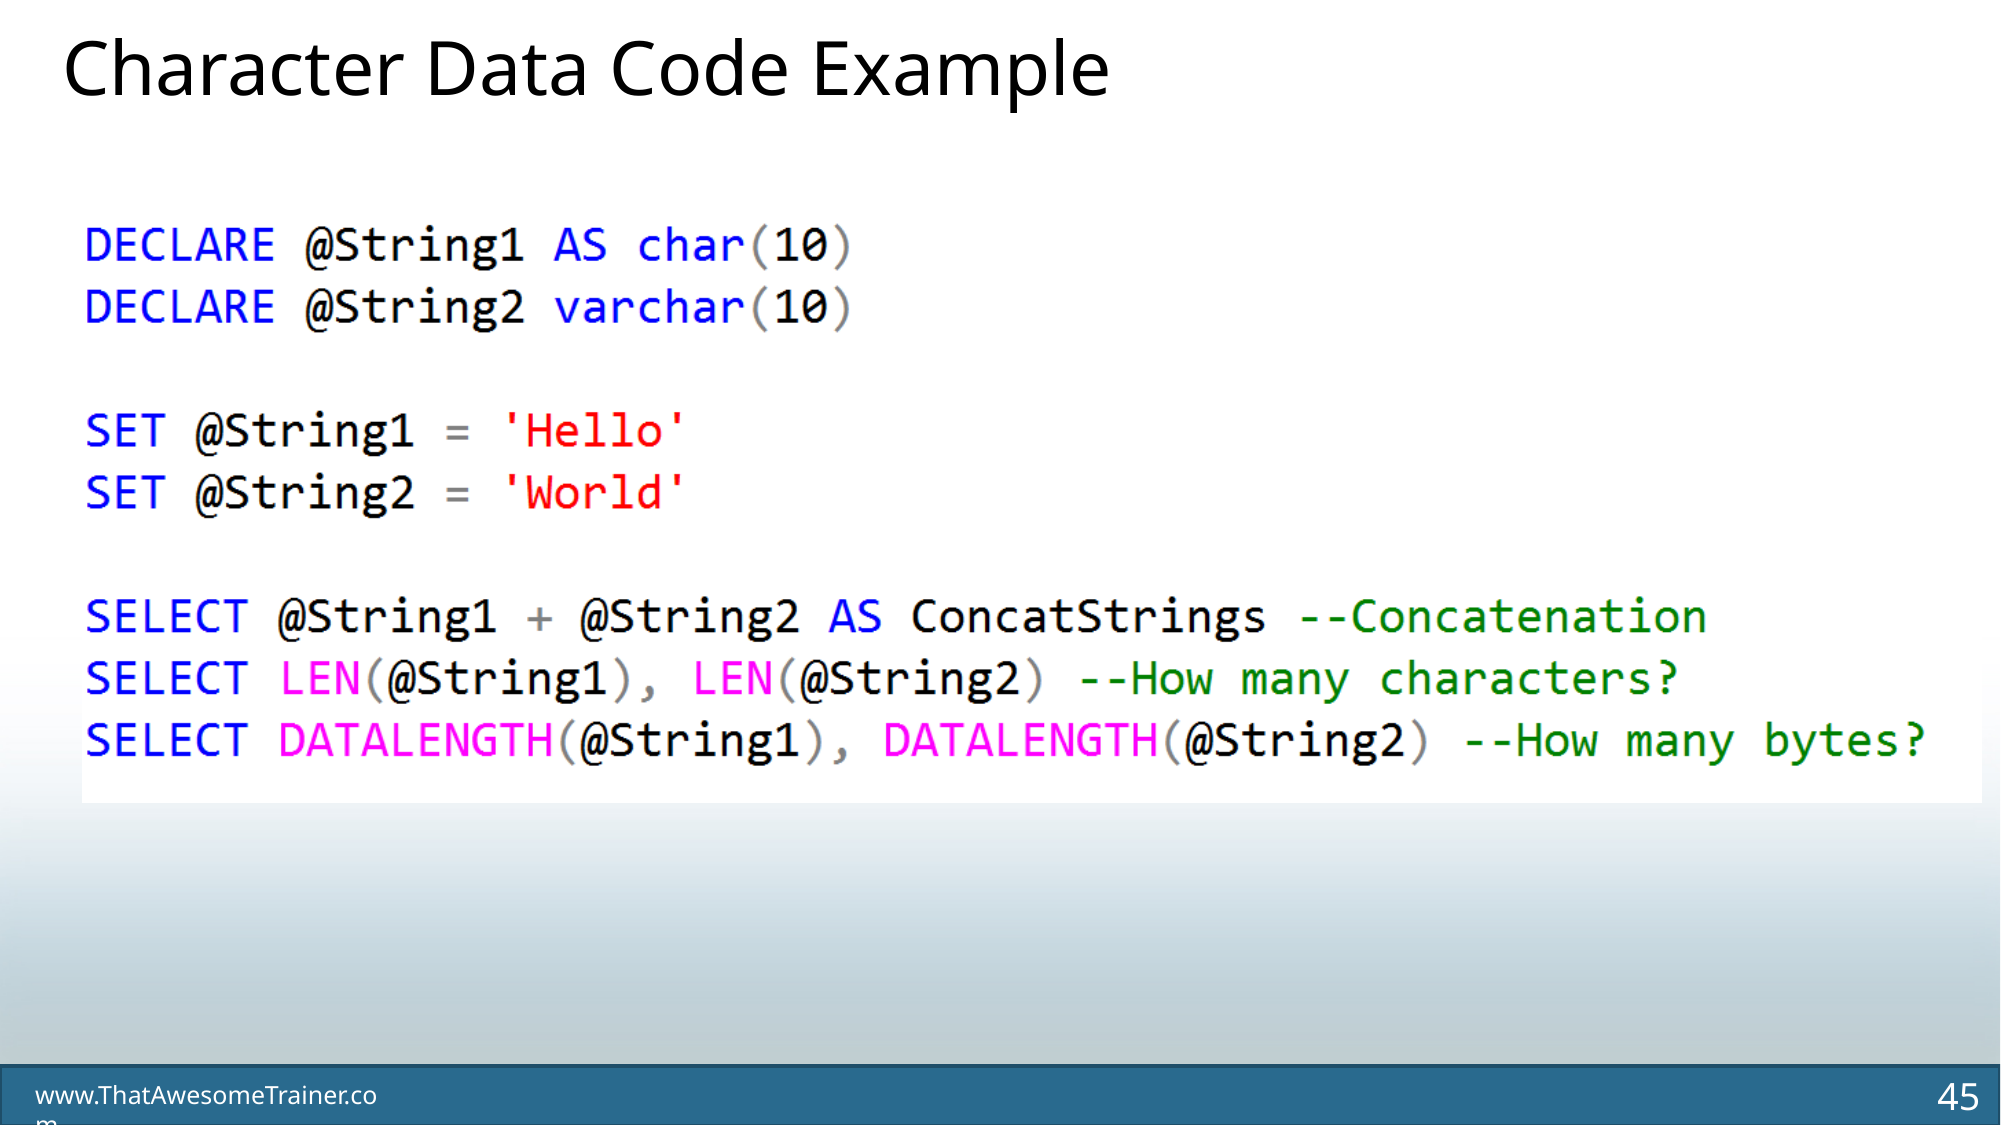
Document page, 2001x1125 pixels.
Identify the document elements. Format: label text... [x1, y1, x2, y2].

text_box Character Data Code Example [47, 29, 1848, 218]
picture [0, 0, 2001, 1064]
